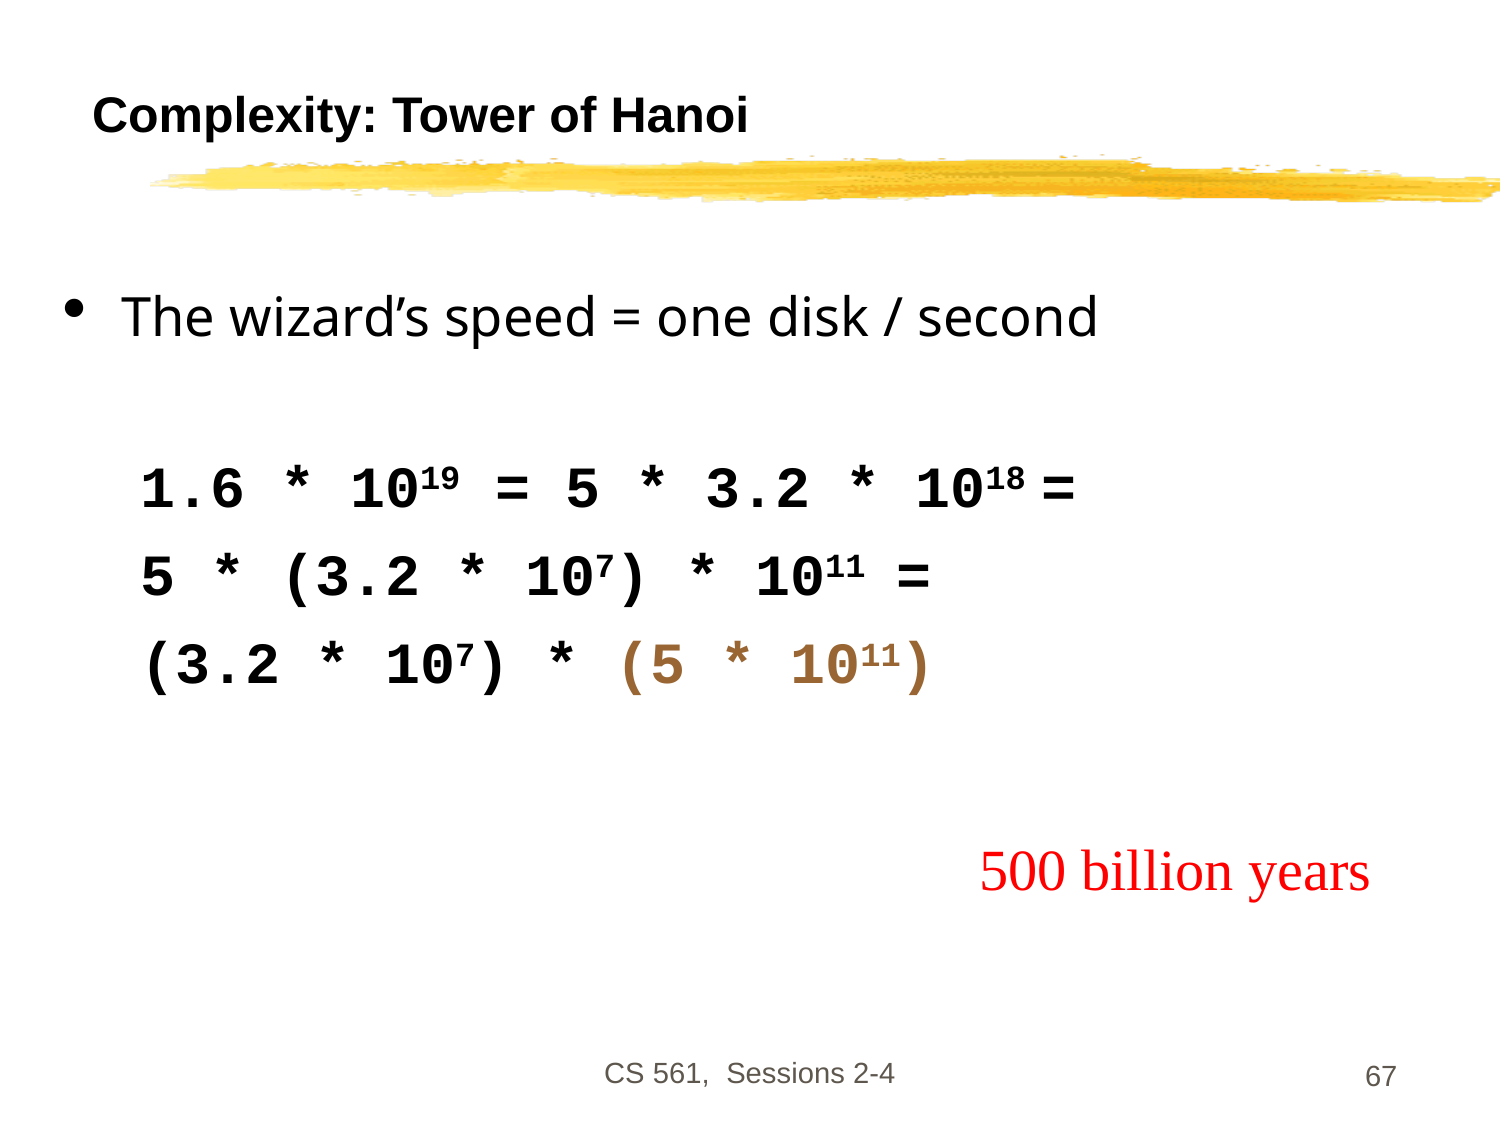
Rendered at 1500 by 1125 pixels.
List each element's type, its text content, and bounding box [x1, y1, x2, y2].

list The wizard’s speed = one disk / second 1.6 * 1019 = 5 * 3.2 * 1018 = 5 * (3.2 * 107) * 1011 = (3.2 * 107) * (5 * 1011) [49, 274, 1396, 951]
text_box 500 billion years [964, 825, 1387, 910]
slide_number 67 [1099, 1024, 1413, 1101]
footer CS 561, Sessions 2-4 [512, 1021, 988, 1098]
picture [150, 149, 1500, 213]
title Complexity: Tower of Hanoi [76, 37, 1415, 151]
